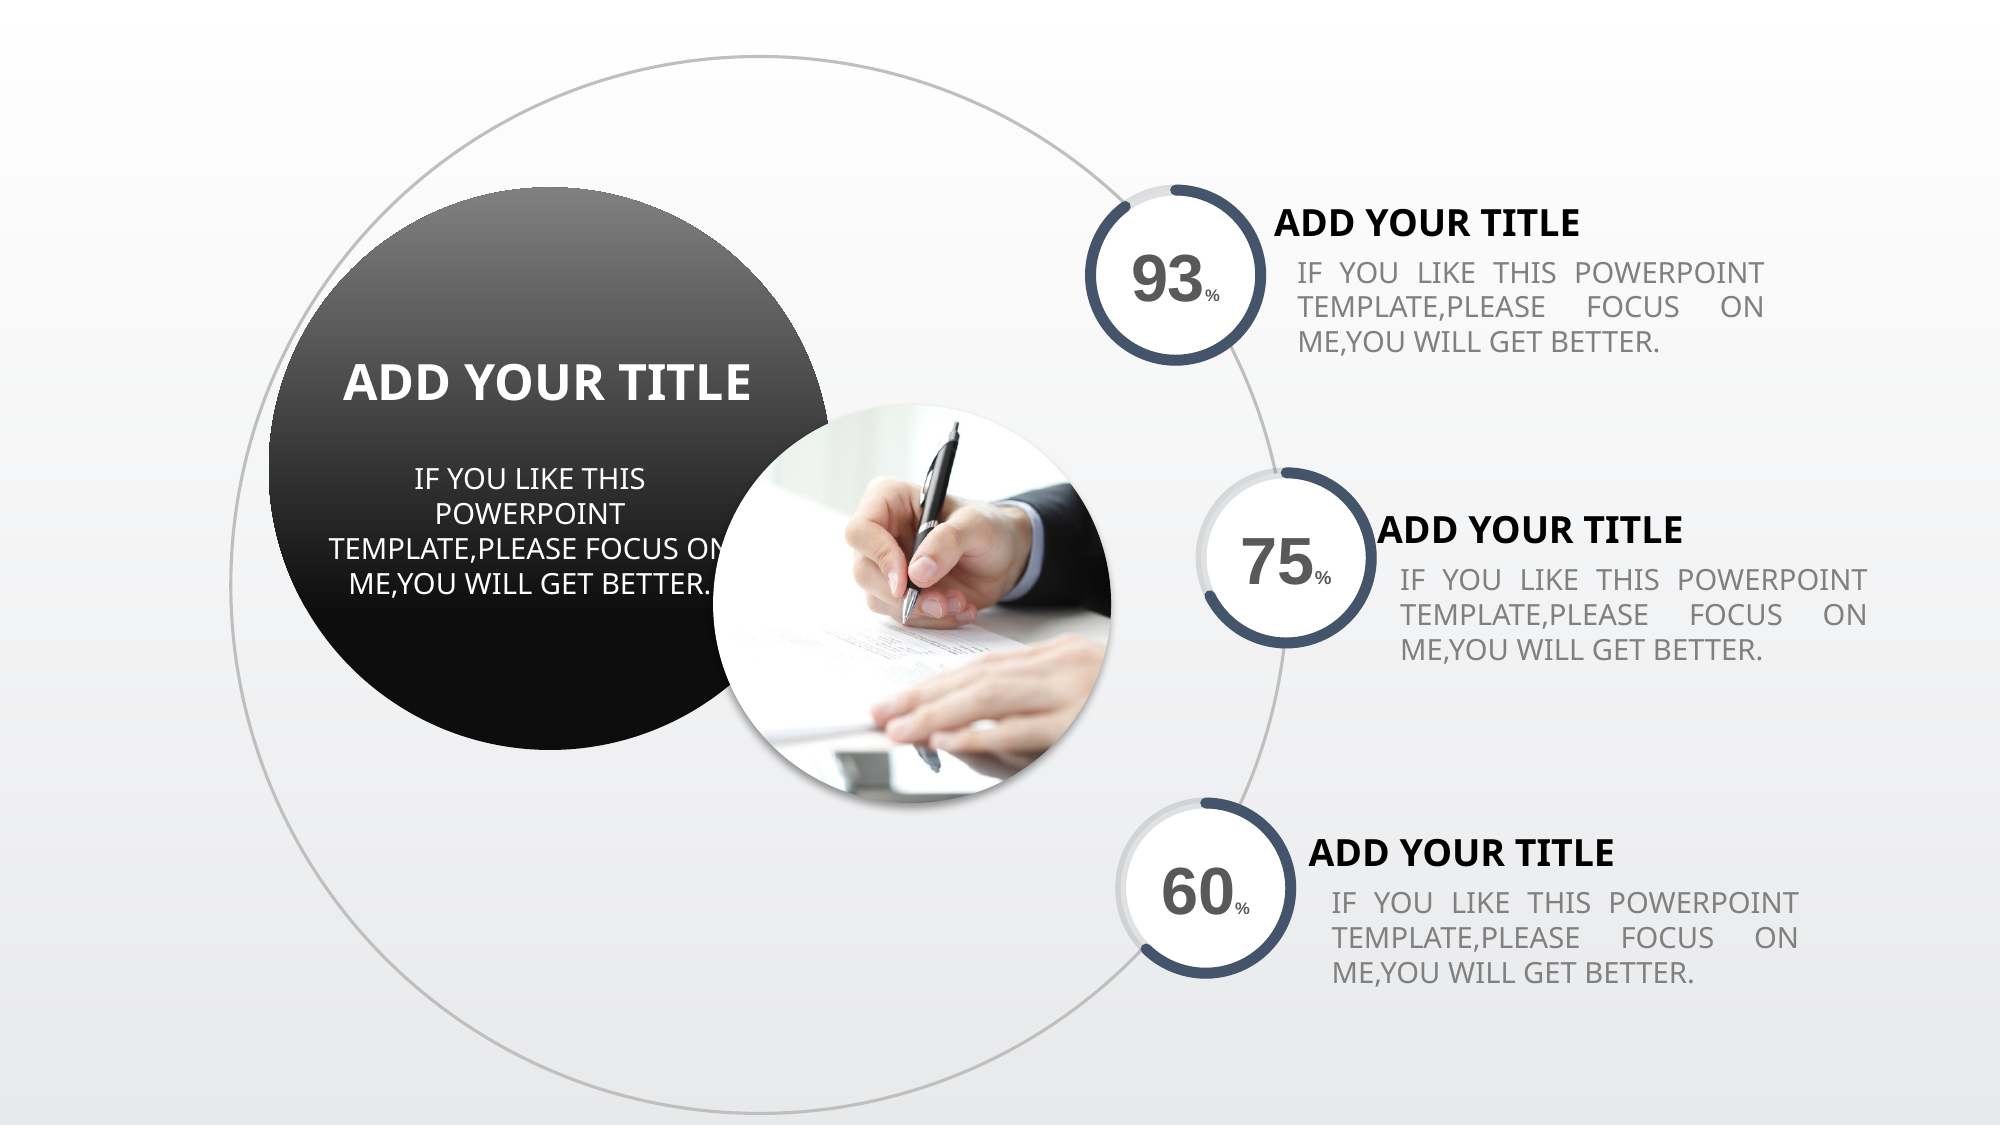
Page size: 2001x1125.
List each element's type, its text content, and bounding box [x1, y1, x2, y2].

text_box IF YOU LIKE THIS POWERPOINT TEMPLATE,PLEASE FOCUS ON ME,YOU WILL GET BETTER. [1282, 246, 1780, 367]
text_box IF YOU LIKE THIS POWERPOINT TEMPLATE,PLEASE FOCUS ON ME,YOU WILL GET BETTER. [1385, 553, 1883, 674]
text_box [229, 55, 1285, 1115]
text_box ADD YOUR TITLE [1293, 821, 1630, 882]
text_box ADD YOUR TITLE [1372, 498, 1699, 559]
text_box ADD YOUR TITLE [1261, 191, 1596, 252]
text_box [1120, 802, 1291, 974]
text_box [1201, 472, 1372, 643]
text_box IF YOU LIKE THIS POWERPOINT TEMPLATE,PLEASE FOCUS ON ME,YOU WILL GET BETTER. [1316, 876, 1815, 997]
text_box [1090, 190, 1261, 361]
